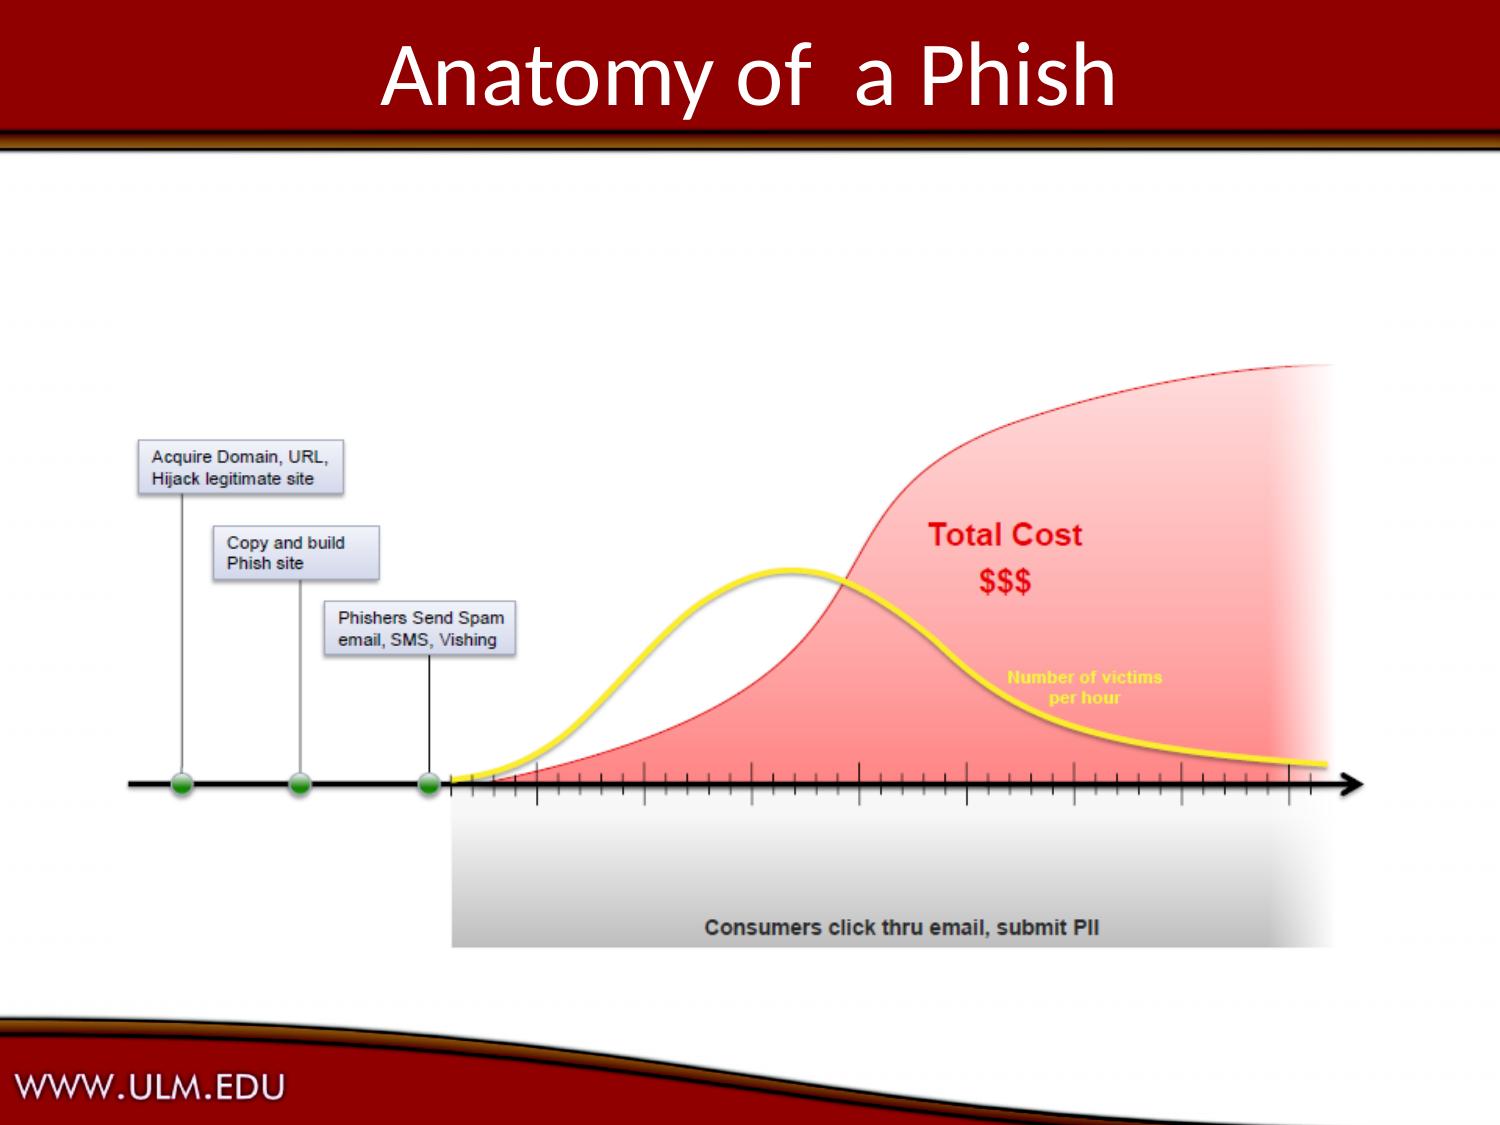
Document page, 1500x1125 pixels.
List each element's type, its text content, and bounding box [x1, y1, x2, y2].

title Anatomy of a Phish [74, 0, 1426, 138]
picture [0, 0, 1500, 1125]
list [123, 302, 1376, 966]
